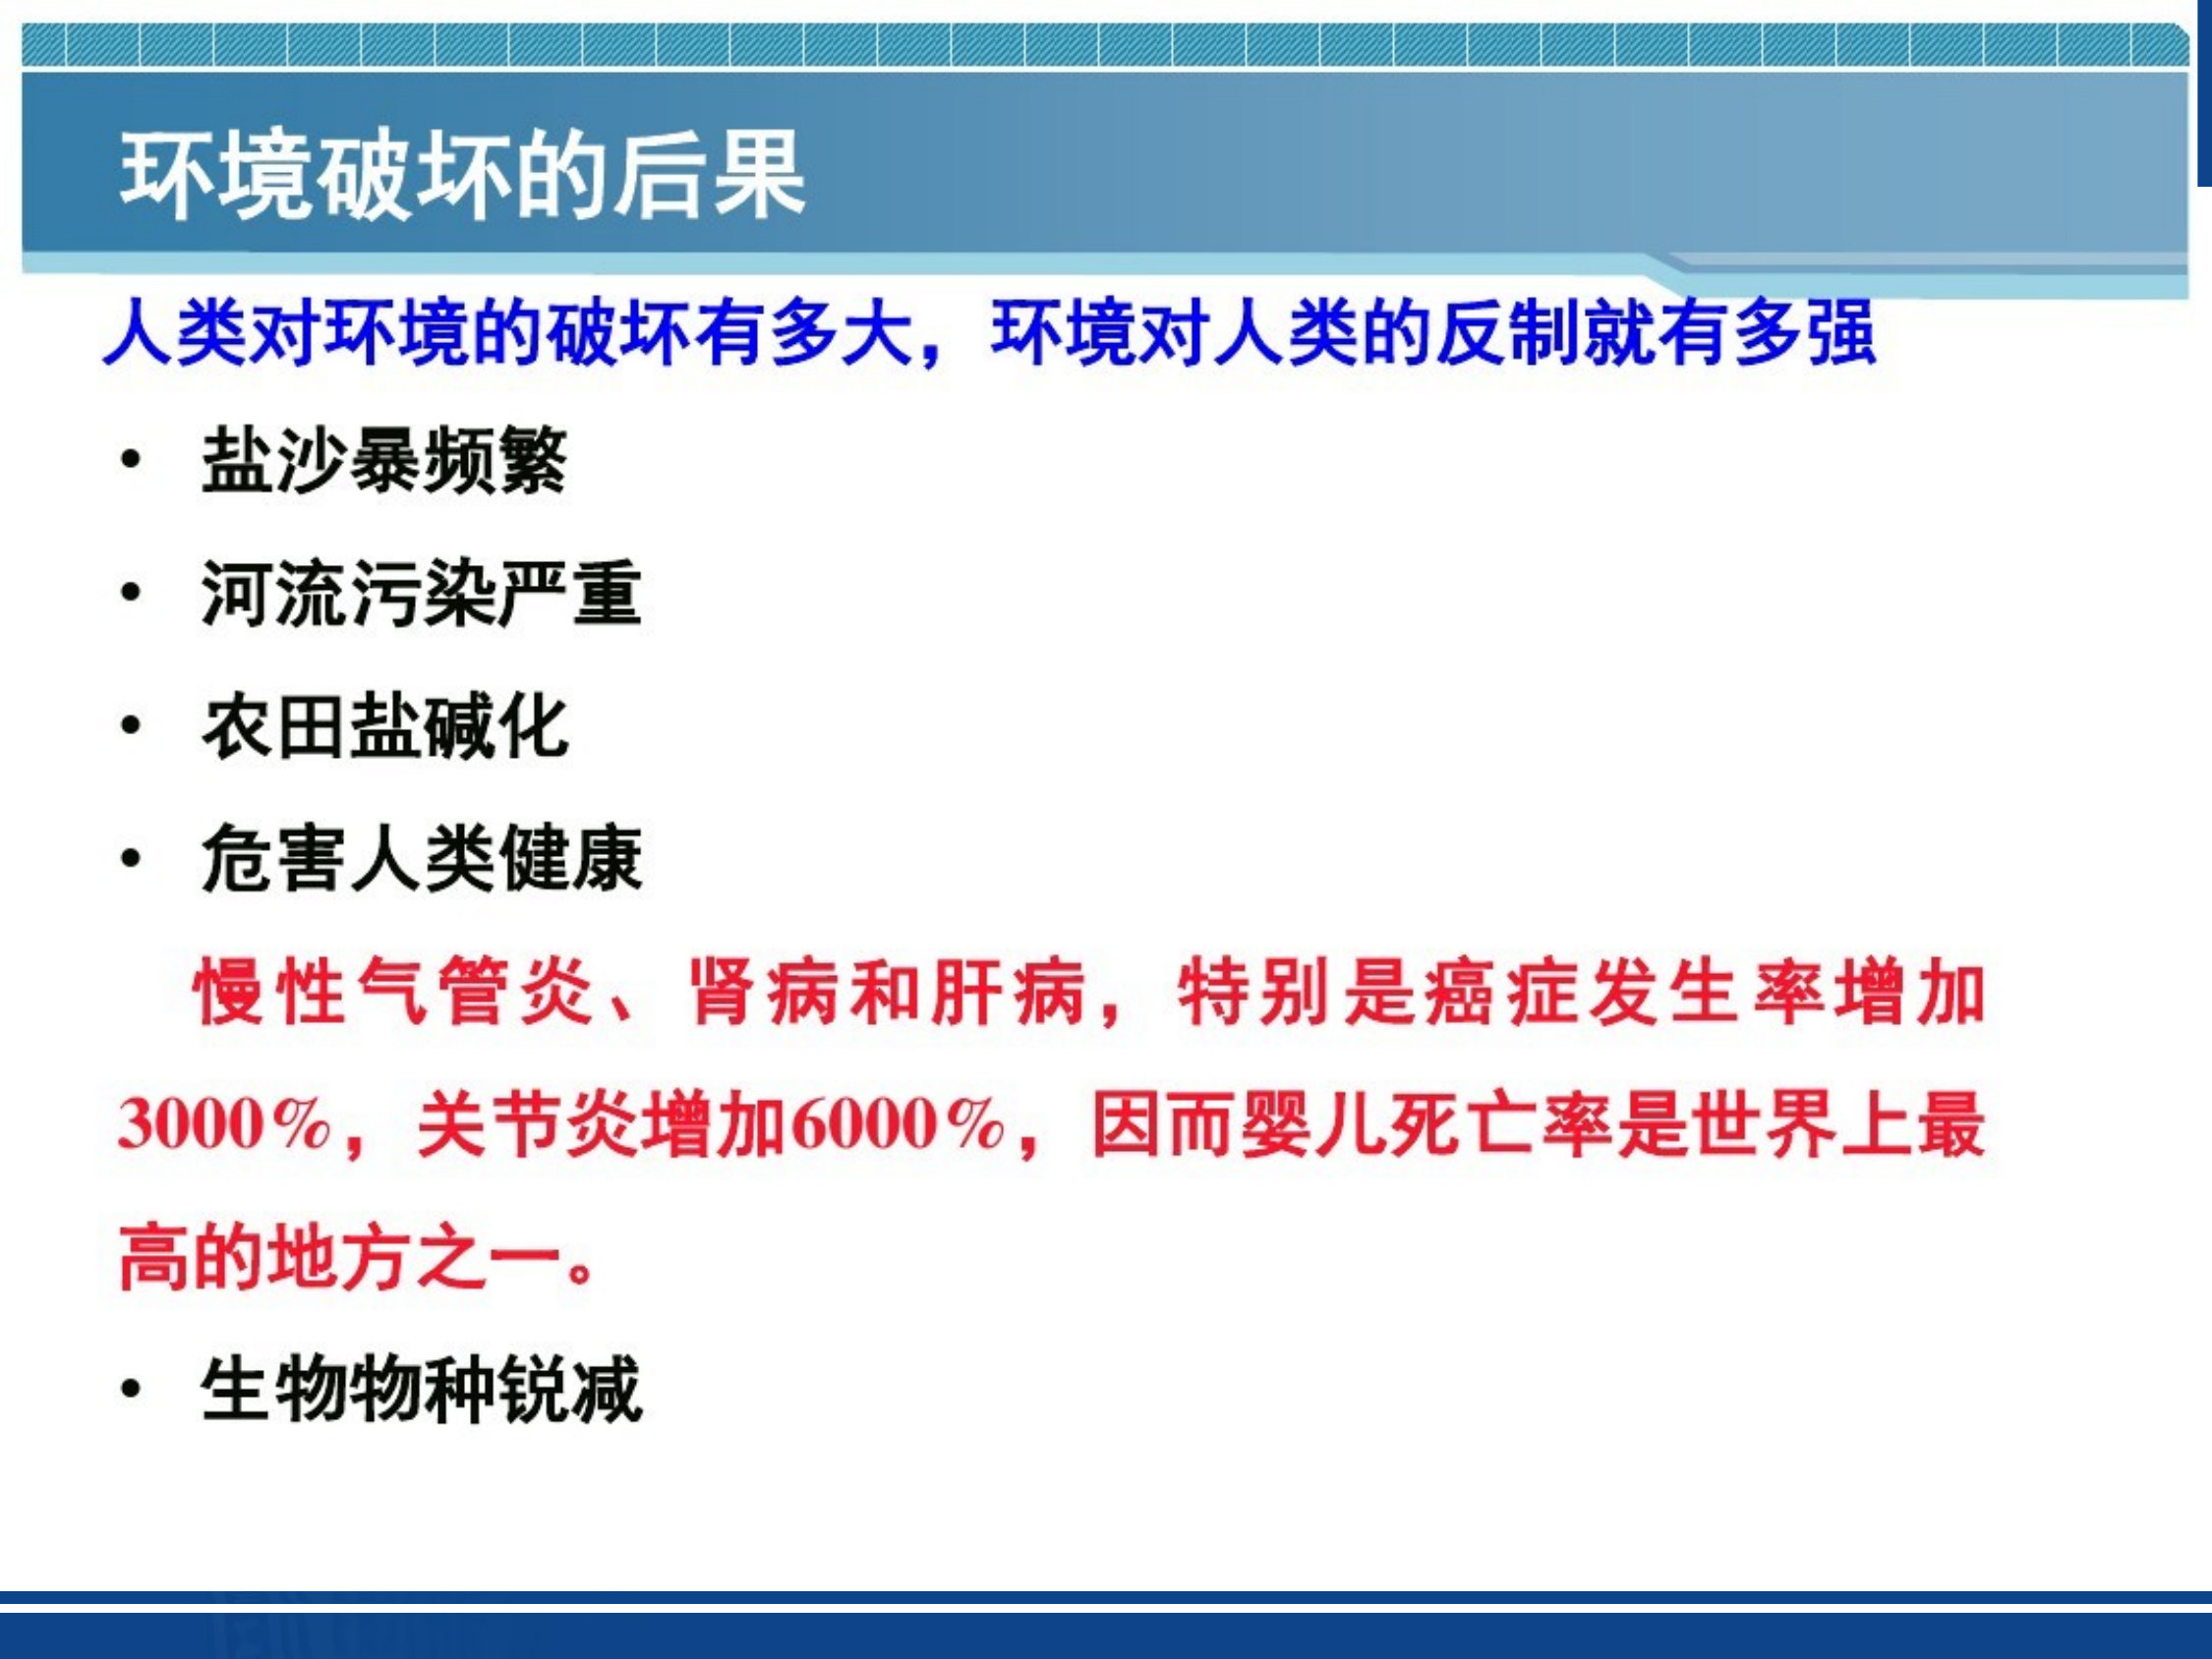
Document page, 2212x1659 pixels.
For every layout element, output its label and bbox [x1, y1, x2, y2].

picture [0, 1613, 2212, 1659]
text_box [0, 0, 2198, 1467]
picture [0, 1591, 2212, 1604]
picture [2198, 0, 2212, 187]
